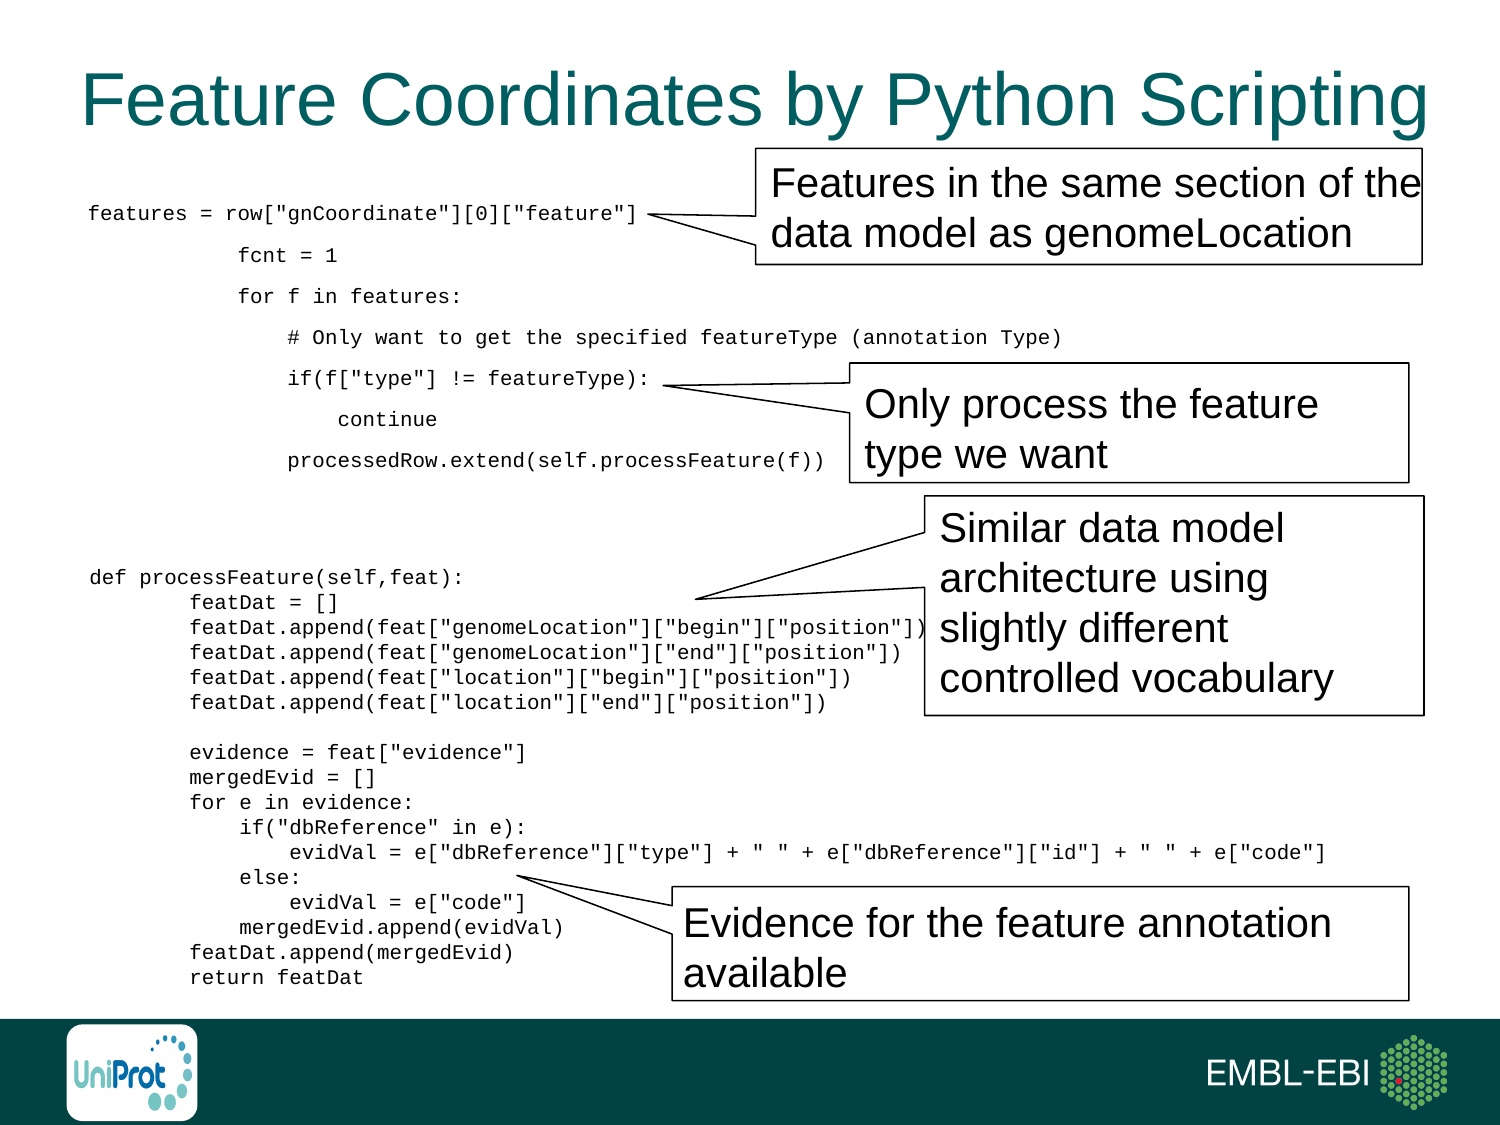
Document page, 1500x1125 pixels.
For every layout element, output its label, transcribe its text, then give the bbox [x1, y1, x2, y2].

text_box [755, 148, 1440, 265]
list features = row["gnCoordinate"][0]["feature"] fcnt = 1 for f in features: # Only want to get the specified featureType (annotation Type) if(f["type"] != featureType): continue processedRow.extend(self.processFeature(f)) [87, 200, 1113, 509]
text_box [924, 492, 1425, 716]
title Feature Coordinates by Python Scripting [72, 50, 1440, 175]
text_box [849, 362, 1410, 486]
picture [1208, 1035, 1447, 1110]
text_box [66, 1024, 198, 1122]
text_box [668, 886, 1410, 1005]
text_box def processFeature(self,feat): featDat = [] featDat.append(feat["genomeLocation"]["begin"]["position"]) featDat.append(feat["genomeLocation"]["end"]["position"]) featDat.append(feat["location"]["begin"]["position"]) featDat.append(feat["location"]["end"]["position"]) evidence = feat["evidence"] mergedEvid = [] for e in evidence: if("dbReference" in e): evidVal = e["dbReference"]["type"] + " " + e["dbReference"]["id"] + " " + e["code"] else: evidVal = e["code"] mergedEvid.append(evidVal) featDat.append(mergedEvid) return featDat [74, 556, 1342, 996]
